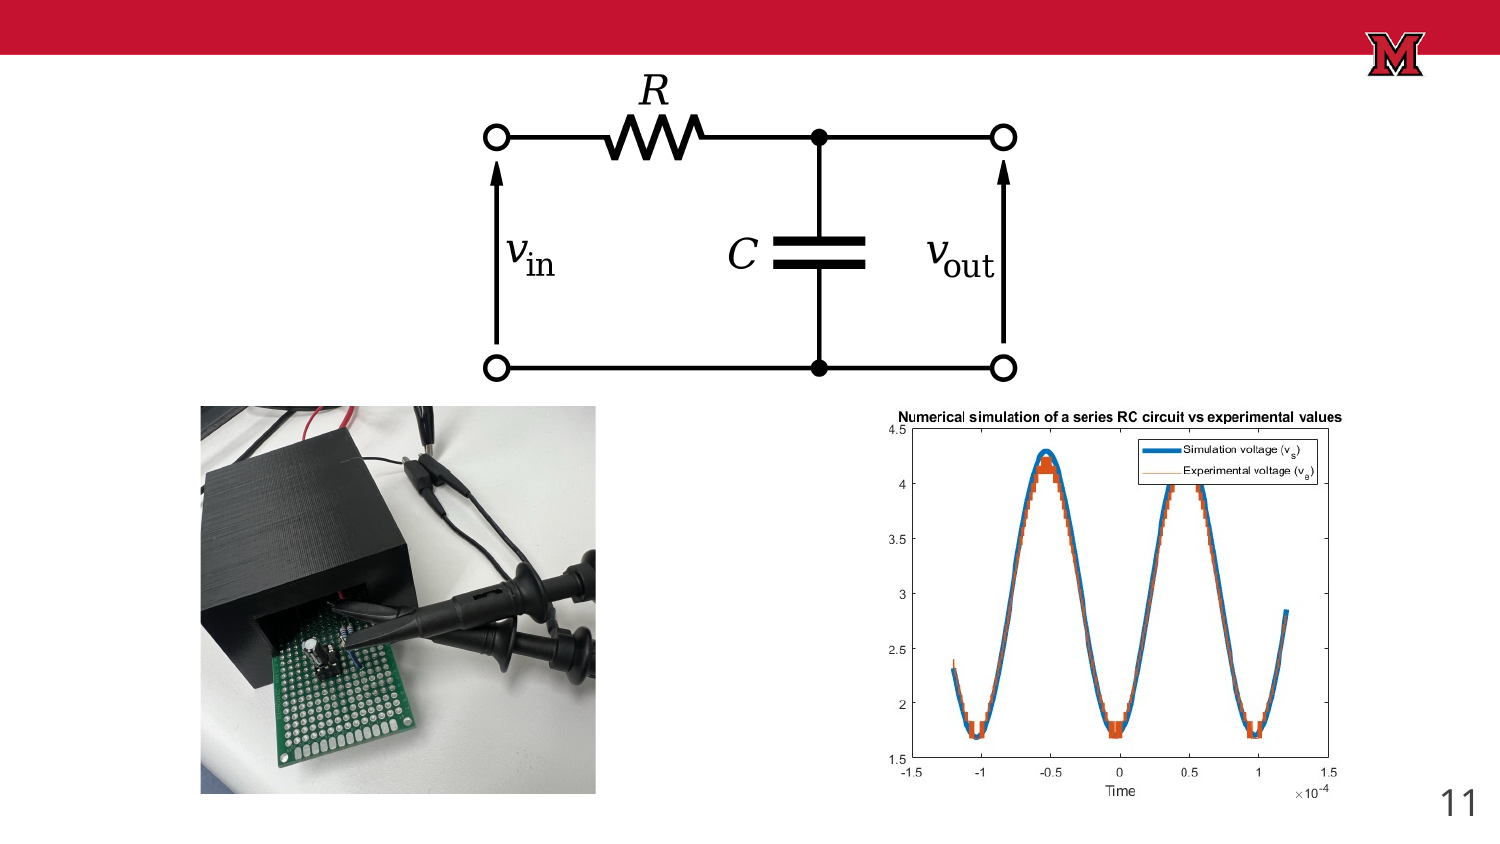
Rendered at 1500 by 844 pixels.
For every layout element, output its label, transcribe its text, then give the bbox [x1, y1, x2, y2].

list 11 [1390, 758, 1500, 844]
picture [0, 0, 1500, 844]
